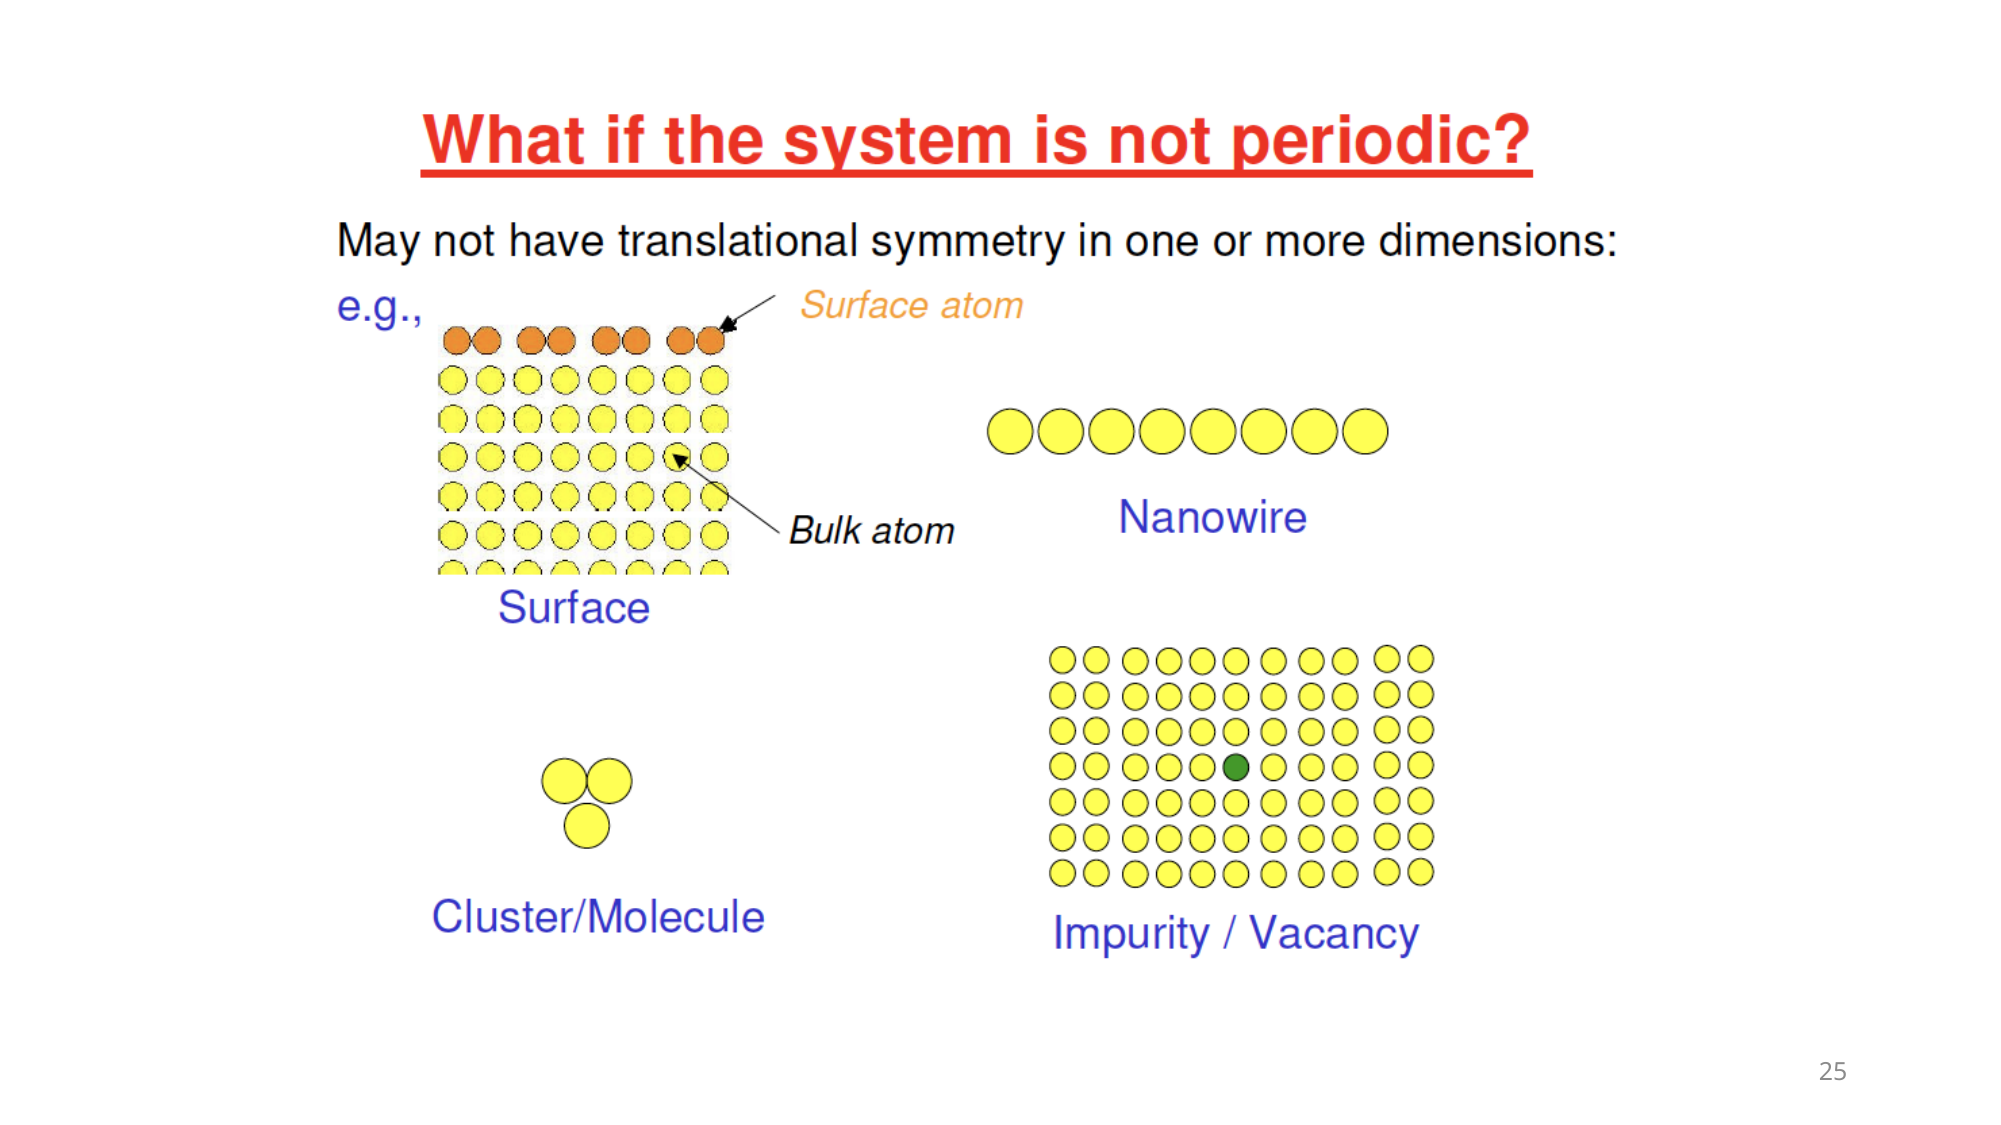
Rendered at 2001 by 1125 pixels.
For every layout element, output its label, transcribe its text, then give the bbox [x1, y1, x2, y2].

picture [303, 82, 1659, 961]
slide_number 25 [1412, 1042, 1863, 1103]
